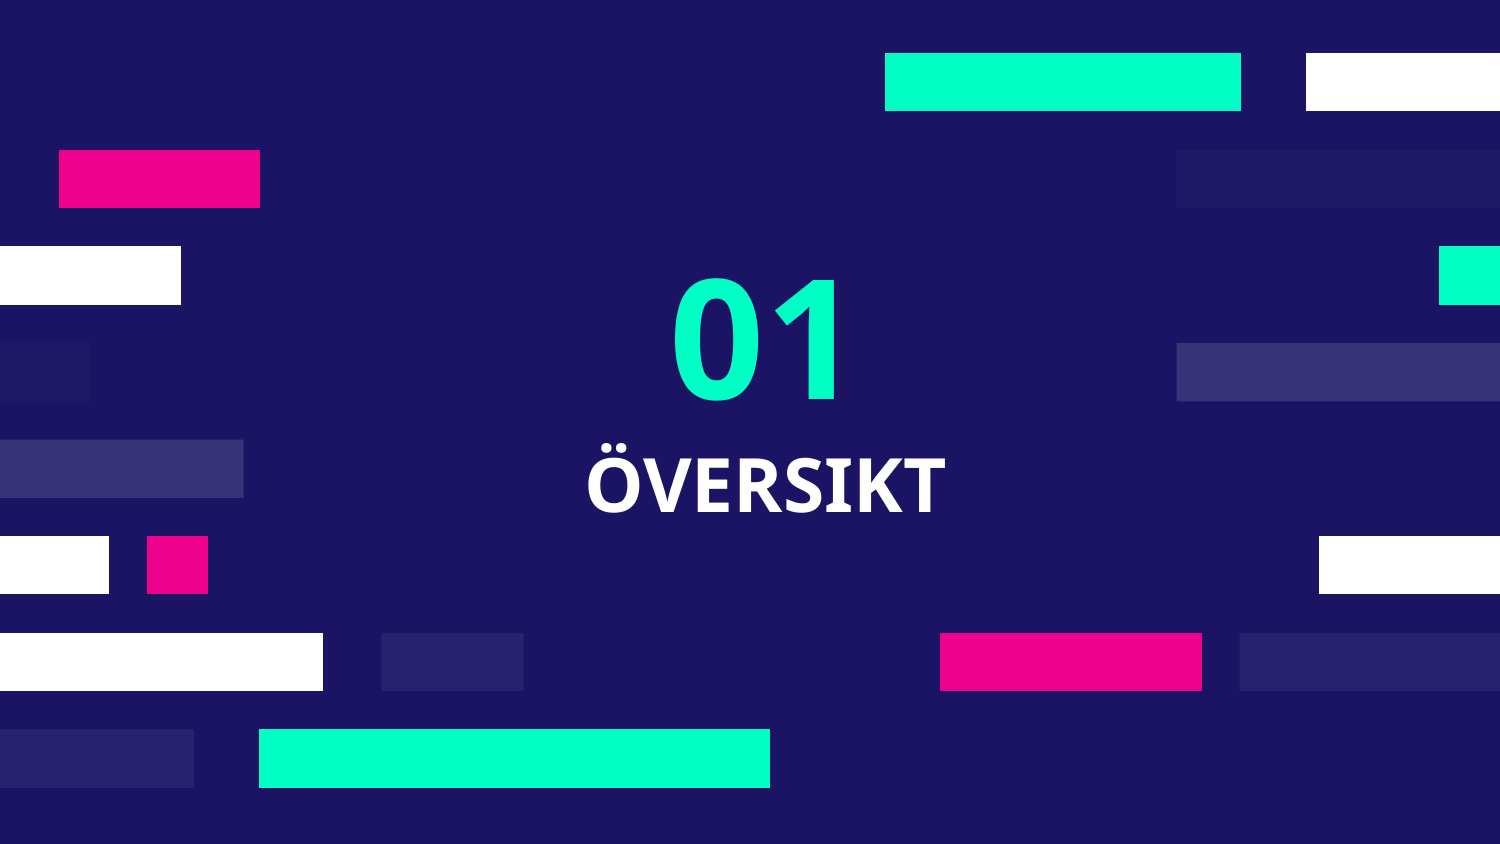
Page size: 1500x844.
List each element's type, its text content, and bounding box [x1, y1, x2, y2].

title 01 [74, 352, 1457, 434]
title ÖVERSIKT [74, 445, 1457, 519]
